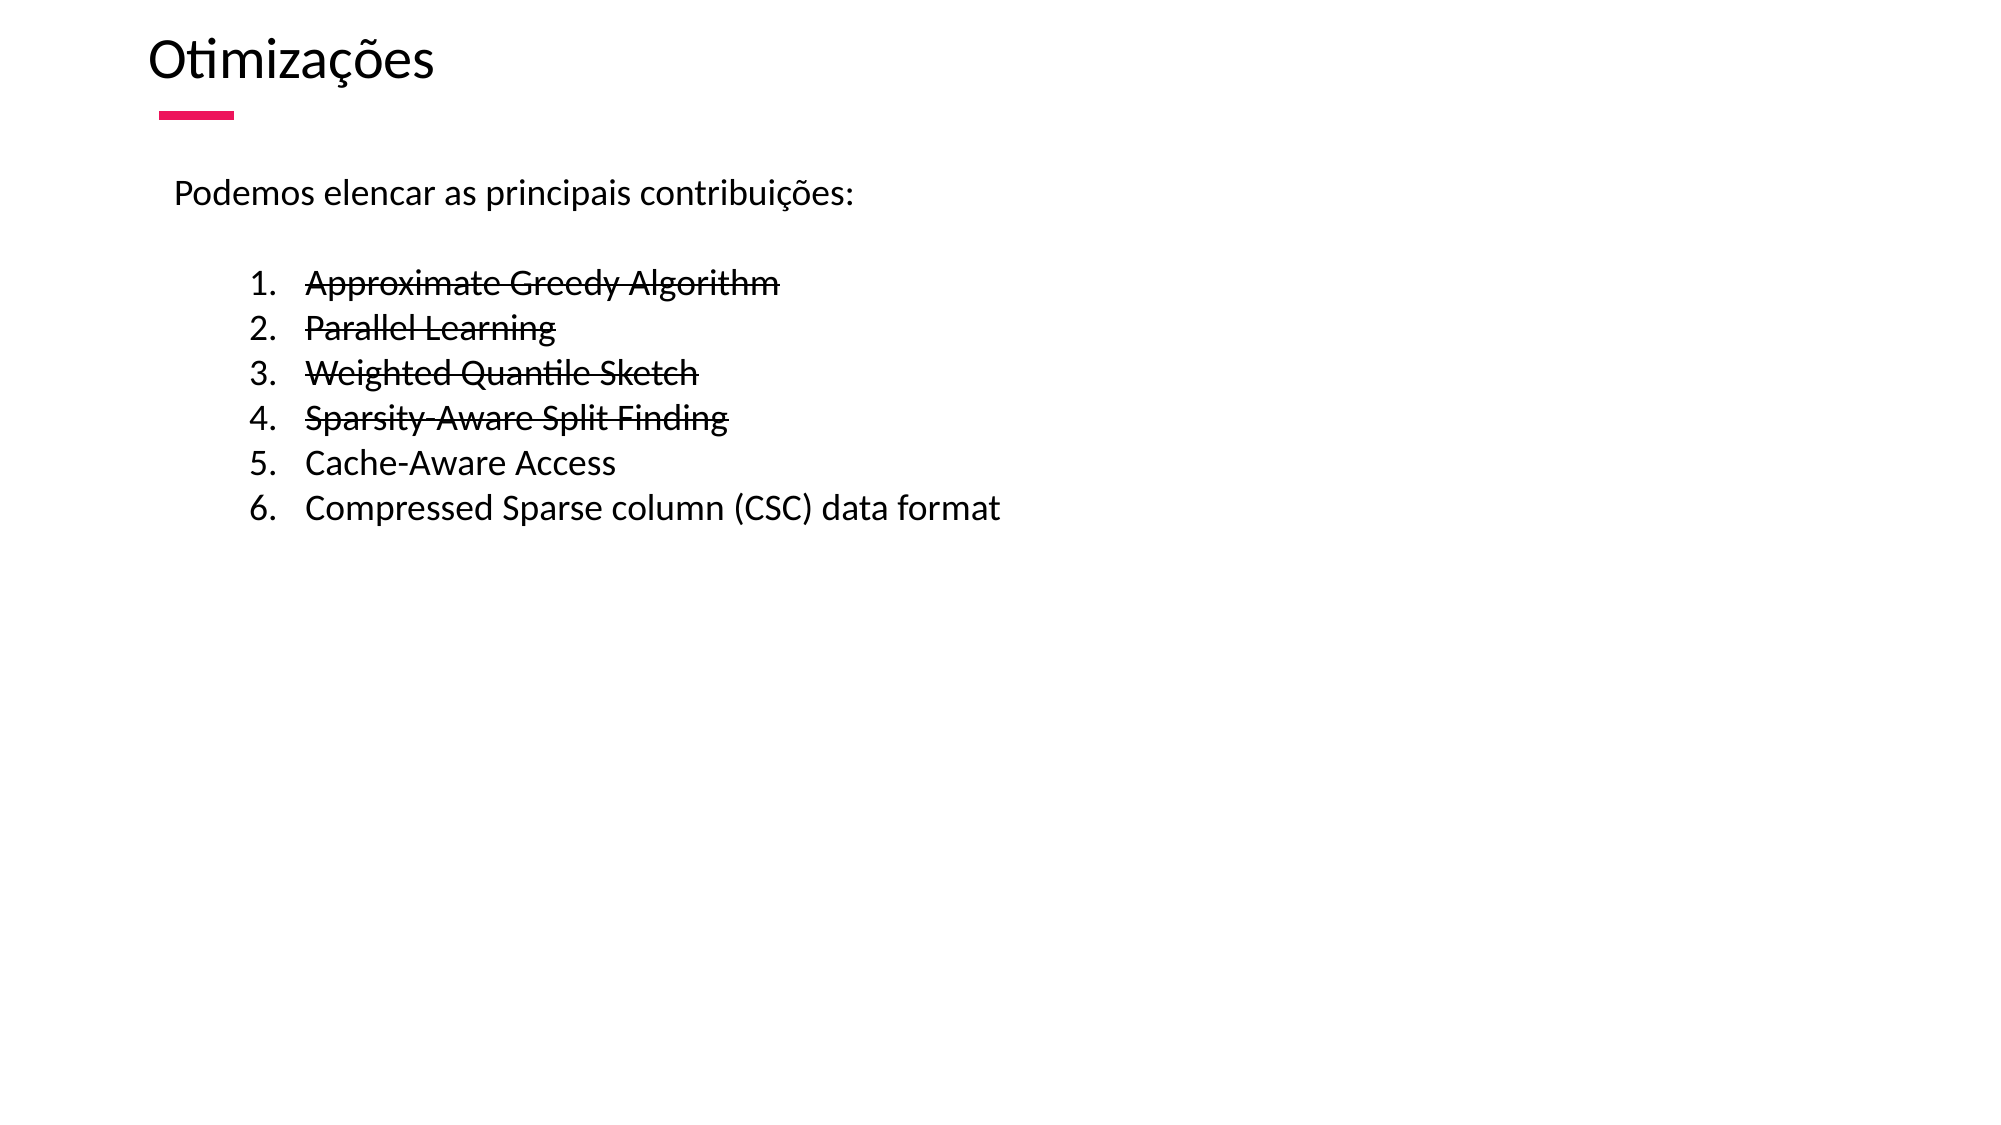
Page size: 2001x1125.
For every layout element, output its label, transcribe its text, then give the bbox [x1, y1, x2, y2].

text_box Otimizações [133, 13, 1132, 98]
text_box Podemos elencar as principais contribuições: Approximate Greedy Algorithm Parallel Learning Weighted Quantile Sketch Sparsity-Aware Split Finding Cache-Aware Access Compressed Sparse column (CSC) data format [159, 160, 1852, 581]
